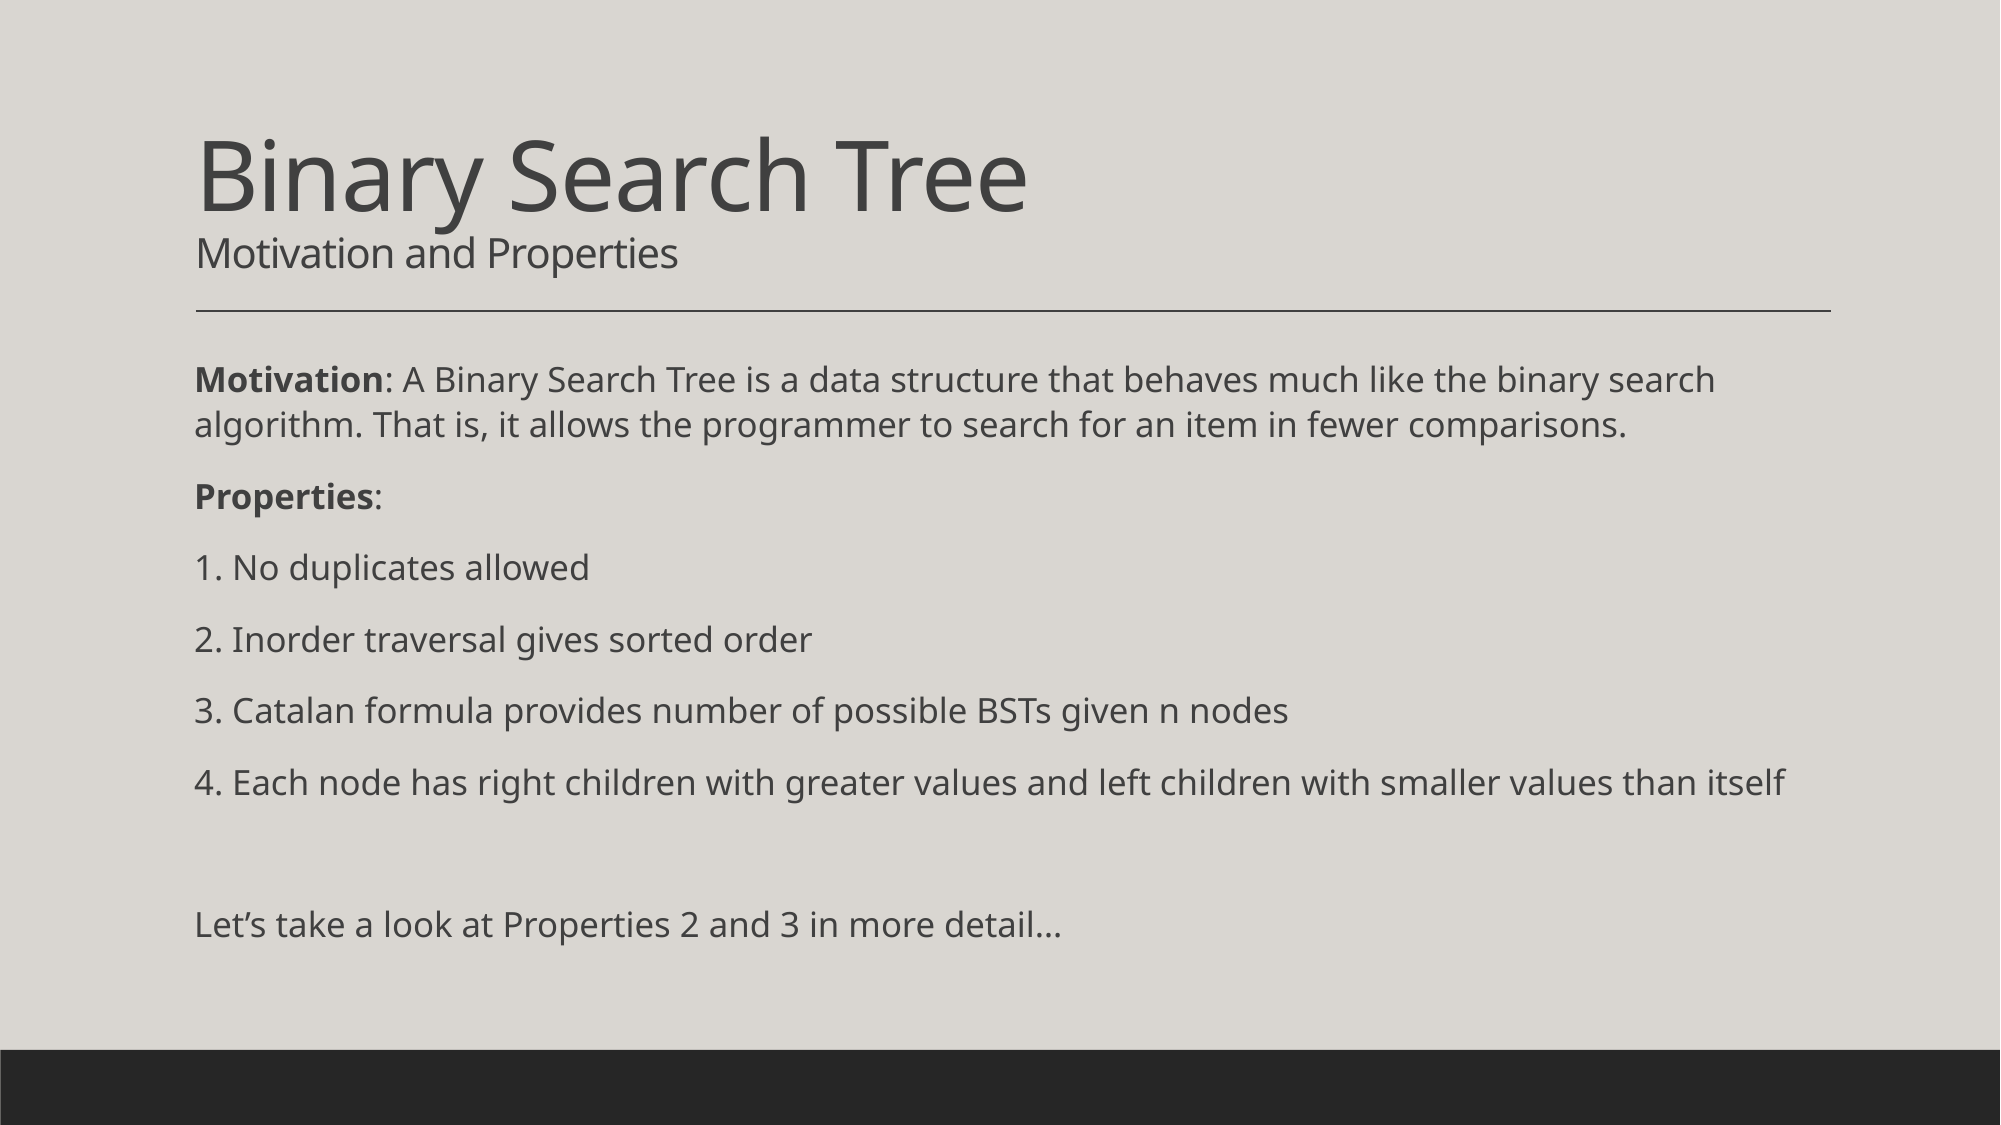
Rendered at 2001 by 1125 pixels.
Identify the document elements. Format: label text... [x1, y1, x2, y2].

list Motivation: A Binary Search Tree is a data structure that behaves much like the binary search algorithm. That is, it allows the programmer to search for an item in fewer comparisons. Properties: 1. No duplicates allowed 2. Inorder traversal gives sorted order 3. Catalan formula provides number of possible BSTs given n nodes 4. Each node has right children with greater values and left children with smaller values than itself Let’s take a look at Properties 2 and 3 in more detail… [180, 345, 1830, 963]
title Binary Search Tree Motivation and Properties [180, 47, 1830, 285]
